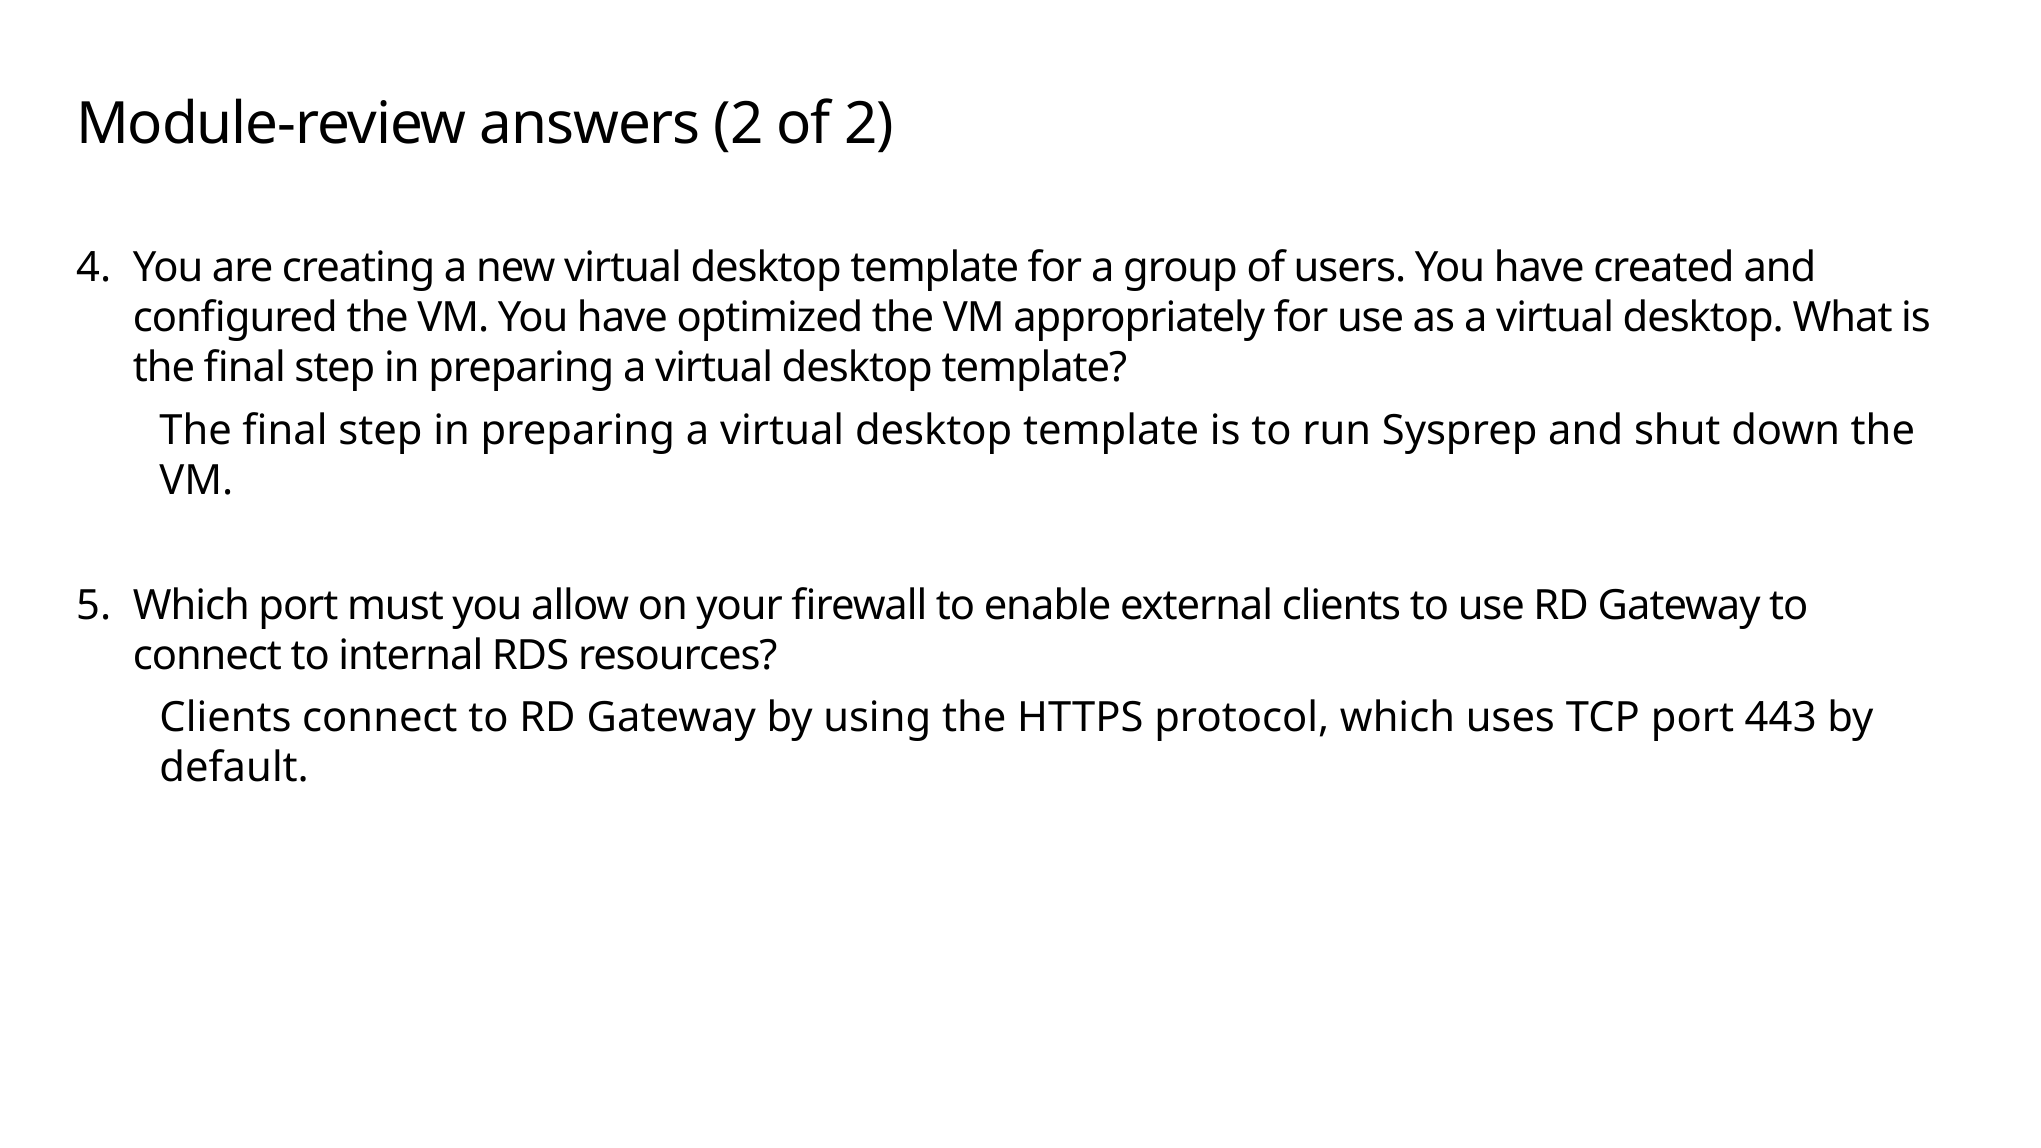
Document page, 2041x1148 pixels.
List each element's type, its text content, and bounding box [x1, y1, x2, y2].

title Module-review answers (2 of 2) [76, 93, 1968, 161]
list You are creating a new virtual desktop template for a group of users. You have created and configured the VM. You have optimized the VM appropriately for use as a virtual desktop. What is the final step in preparing a virtual desktop template? The final step in preparing a virtual desktop template is to run Sysprep and shut down the VM. Which port must you allow on your firewall to enable external clients to use RD Gateway to connect to internal RDS resources? Clients connect to RD Gateway by using the HTTPS protocol, which uses TCP port 443 by default. [76, 240, 1956, 1074]
